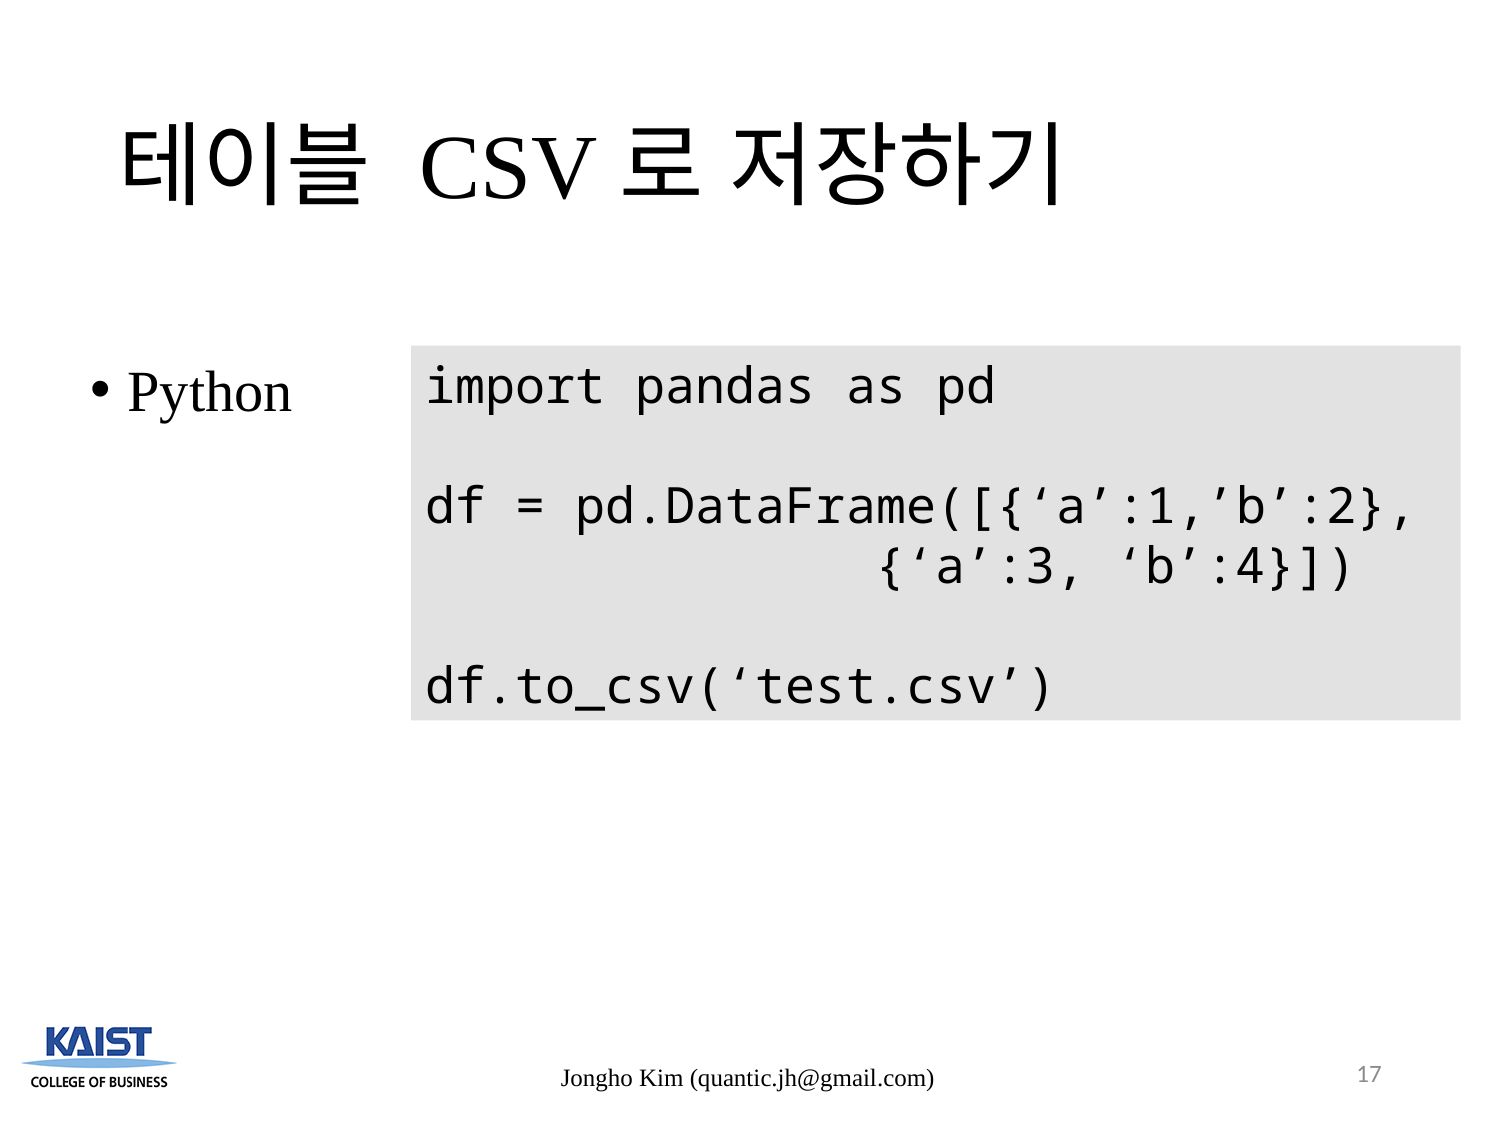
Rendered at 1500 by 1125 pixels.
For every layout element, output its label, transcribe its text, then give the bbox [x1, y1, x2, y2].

text_box import pandas as pd df = pd.DataFrame([{‘a’:1,’b’:2}, {‘a’:3, ‘b’:4}]) df.to_csv(‘test.csv’) [411, 345, 1461, 721]
picture [9, 995, 187, 1118]
slide_number 17 [1059, 1042, 1397, 1103]
list Python [75, 262, 1425, 1005]
title 테이블 CSV로 저장하기 [103, 59, 1397, 262]
